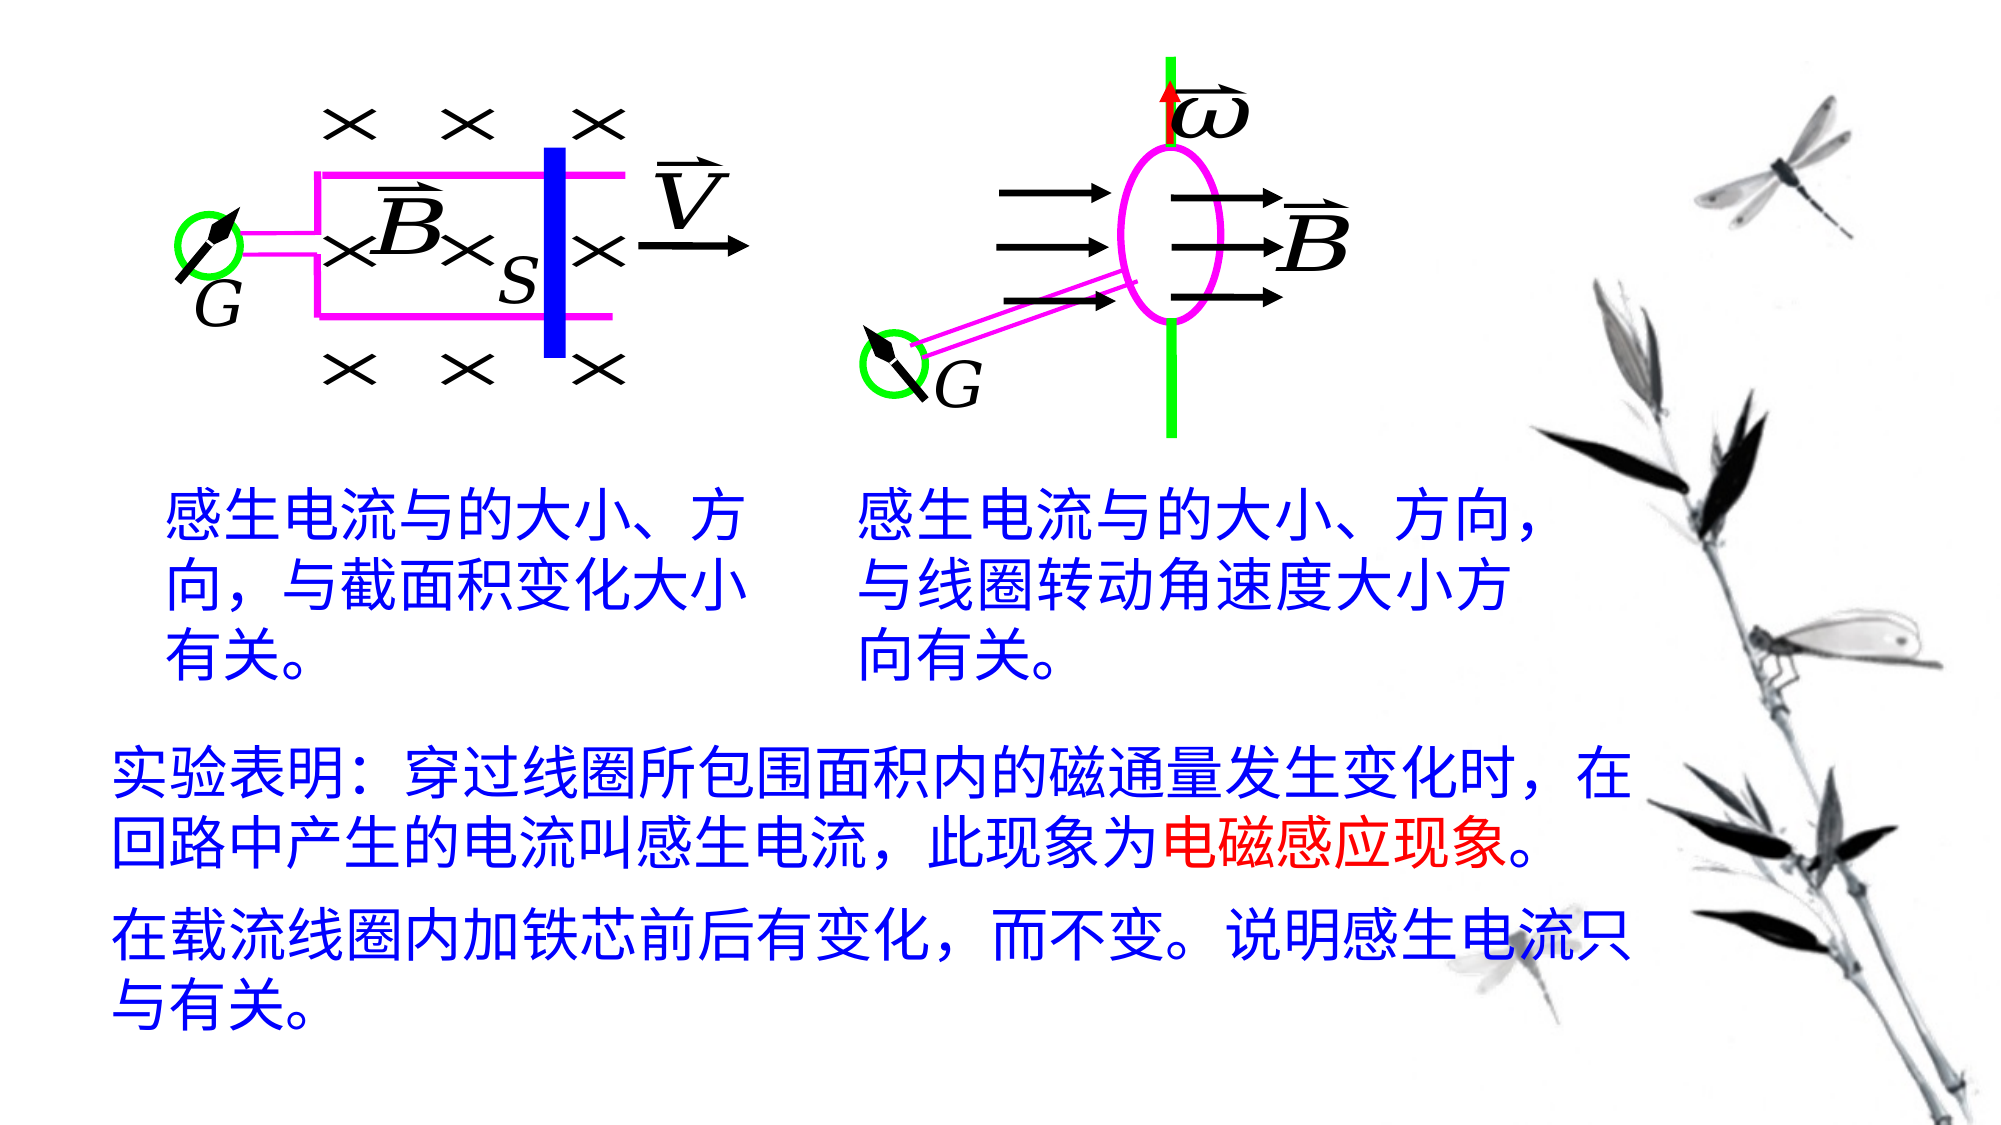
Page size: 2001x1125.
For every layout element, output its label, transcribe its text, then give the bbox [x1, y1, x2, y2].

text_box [177, 82, 750, 414]
picture [1376, 924, 1380, 937]
picture [1376, 61, 2000, 1125]
text_box 实验表明：穿过线圈所包围面积内的磁通量发生变化时，在回路中产生的电流叫感生电流，此现象为电磁感应现象。 [96, 729, 1650, 884]
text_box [862, 56, 1358, 438]
